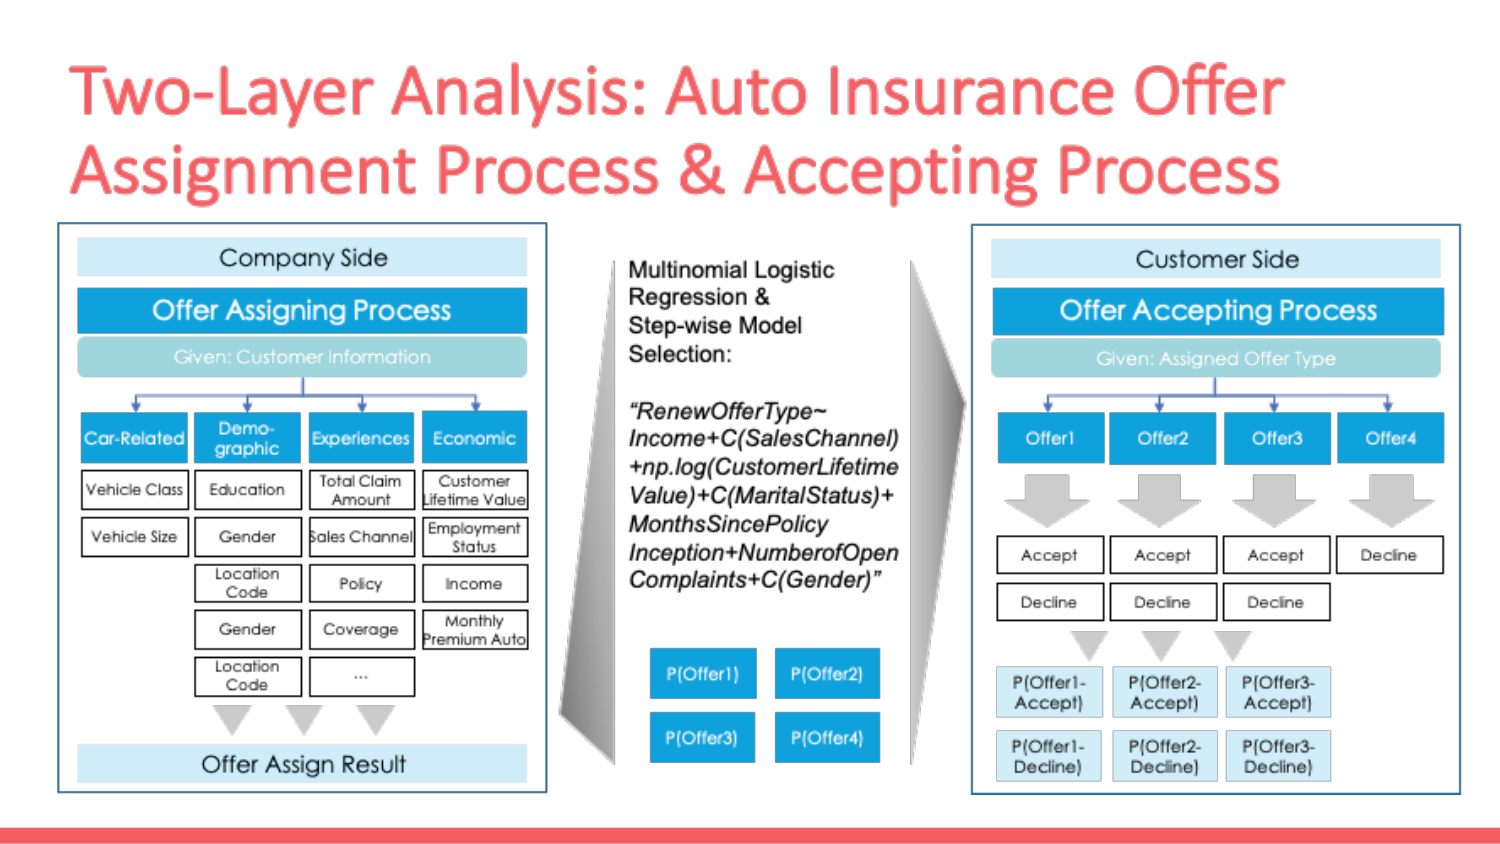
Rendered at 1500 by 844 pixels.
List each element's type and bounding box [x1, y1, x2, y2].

picture [24, 24, 1469, 795]
